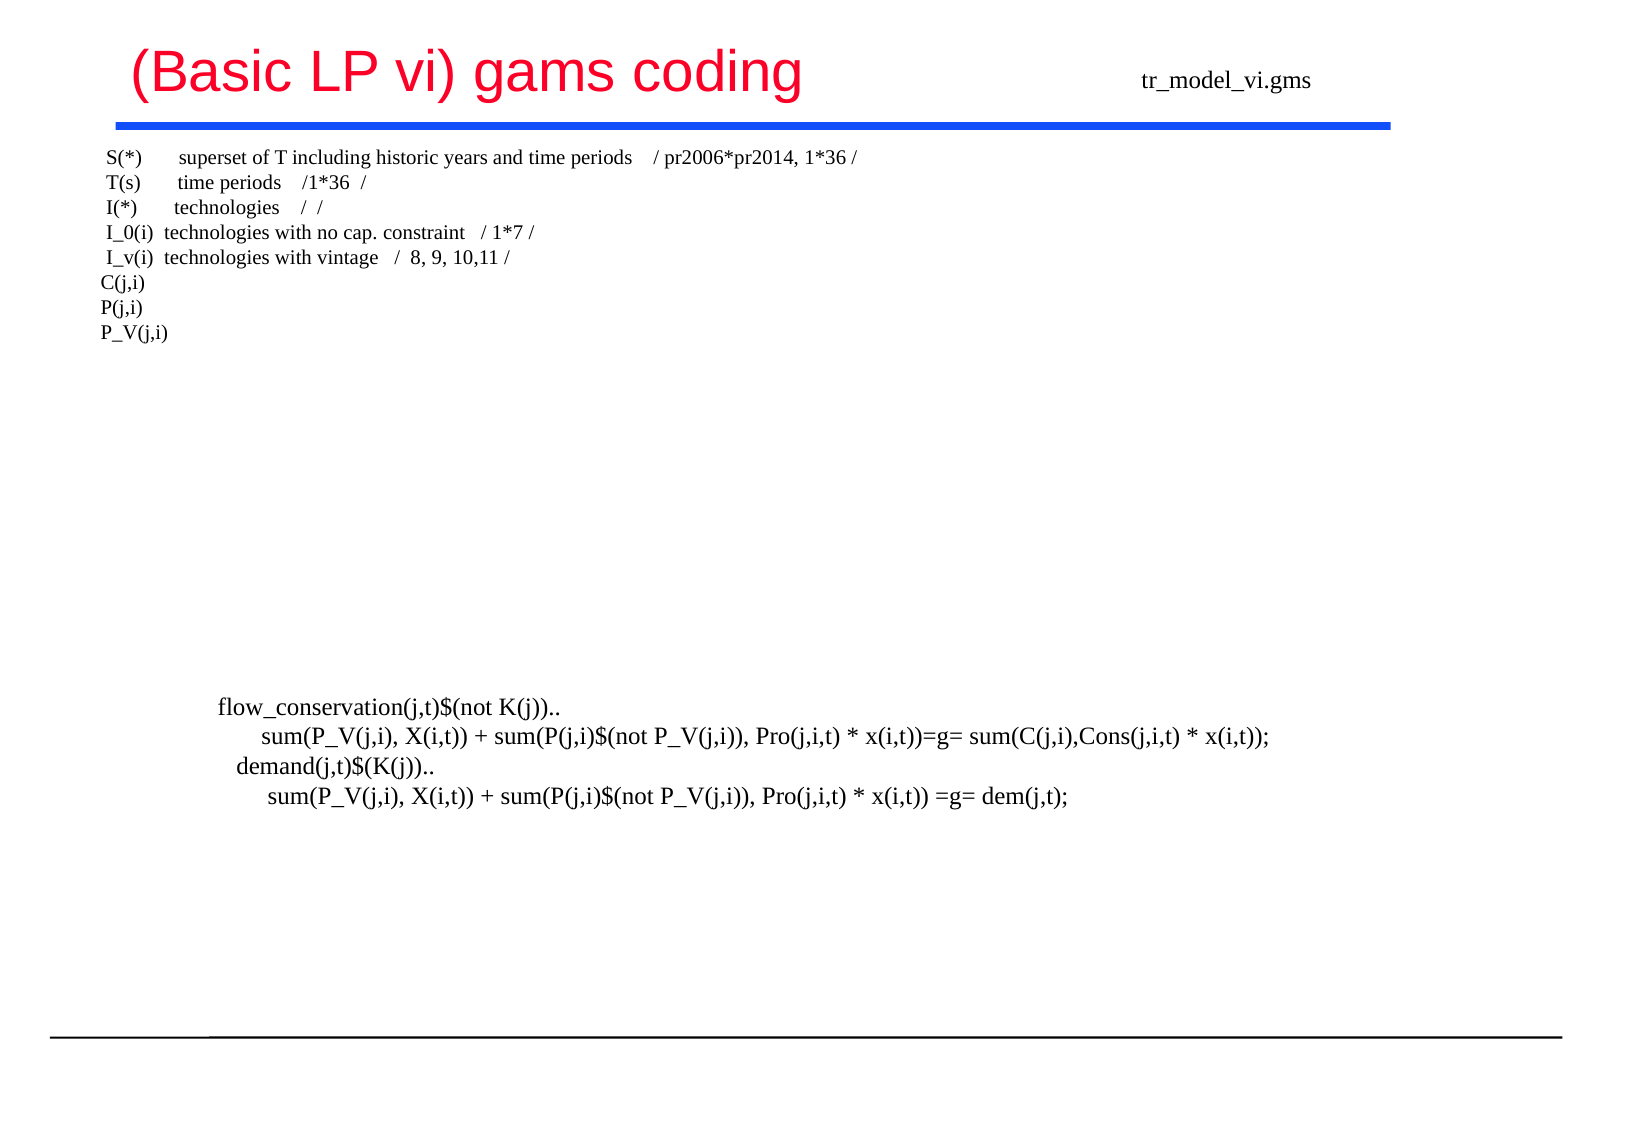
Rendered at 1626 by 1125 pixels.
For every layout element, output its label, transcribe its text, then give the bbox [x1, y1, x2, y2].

text_box tr_model_vi.gms [1126, 56, 1327, 101]
text_box flow_conservation(j,t)$(not K(j)).. sum(P_V(j,i), X(i,t)) + sum(P(j,i)$(not P_V(j,i)), Pro(j,i,t) * x(i,t))=g= sum(C(j,i),Cons(j,i,t) * x(i,t)); demand(j,t)$(K(j)).. sum(P_V(j,i), X(i,t)) + sum(P(j,i)$(not P_V(j,i)), Pro(j,i,t) * x(i,t)) =g= dem(j,t); [196, 682, 1316, 818]
title (Basic LP vi) gams coding [115, 25, 1510, 120]
